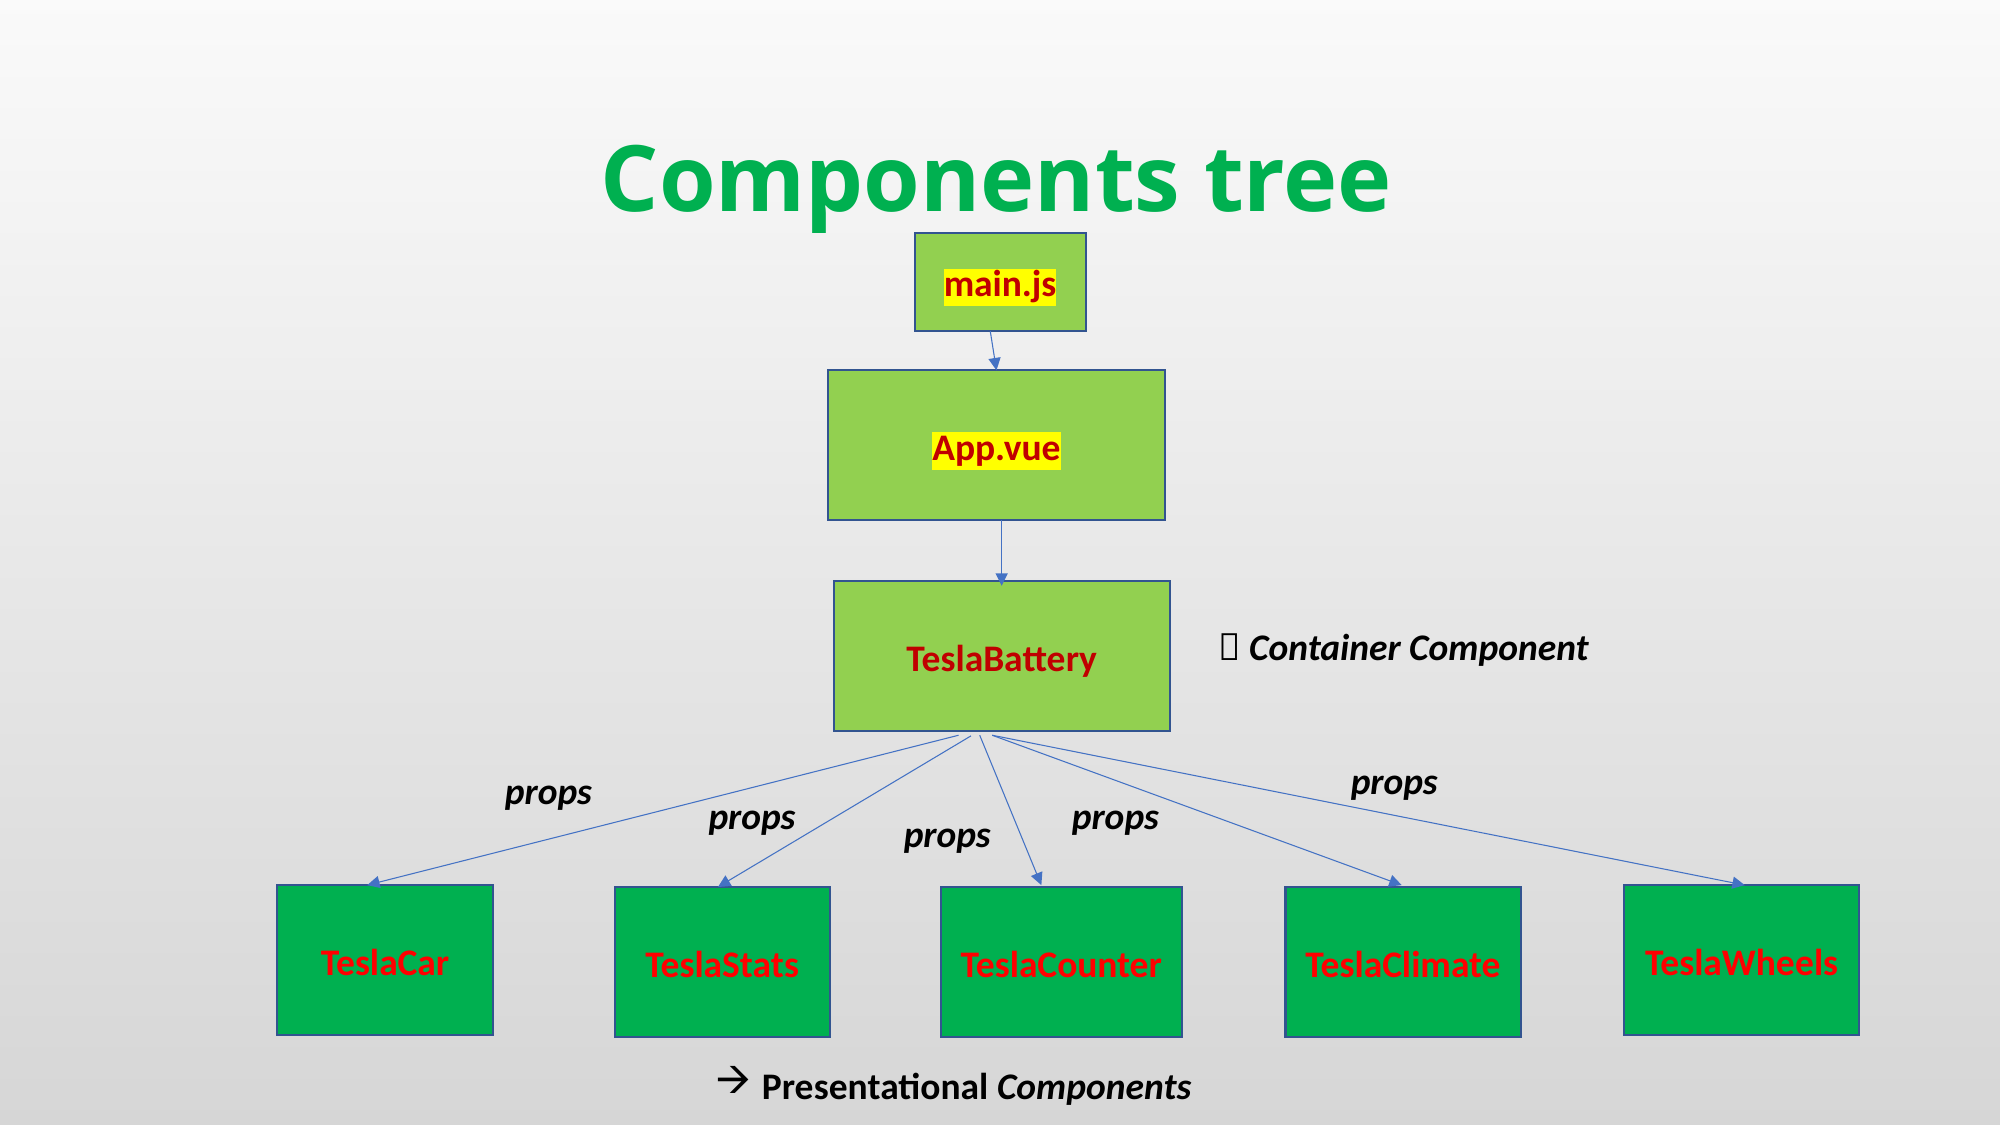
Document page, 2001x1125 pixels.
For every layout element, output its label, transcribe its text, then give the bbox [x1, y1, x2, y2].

text_box TeslaStats [614, 886, 831, 1038]
text_box  Container Component [1203, 615, 1707, 676]
text_box props [972, 802, 979, 863]
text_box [1402, 735, 1745, 886]
text_box TeslaCar [276, 884, 494, 1036]
text_box Presentational Components [700, 1054, 1305, 1115]
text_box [979, 735, 1042, 886]
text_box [990, 331, 997, 371]
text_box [717, 735, 972, 887]
text_box TeslaClimate [1284, 886, 1522, 1038]
text_box TeslaCounter [940, 886, 1183, 1038]
text_box TeslaWheels [1623, 884, 1860, 1036]
title Components tree [134, 73, 1859, 291]
text_box main.js [914, 232, 1087, 332]
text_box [367, 735, 717, 886]
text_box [1042, 735, 1402, 886]
text_box TeslaBattery [833, 580, 1171, 732]
text_box App.vue [827, 369, 1166, 521]
